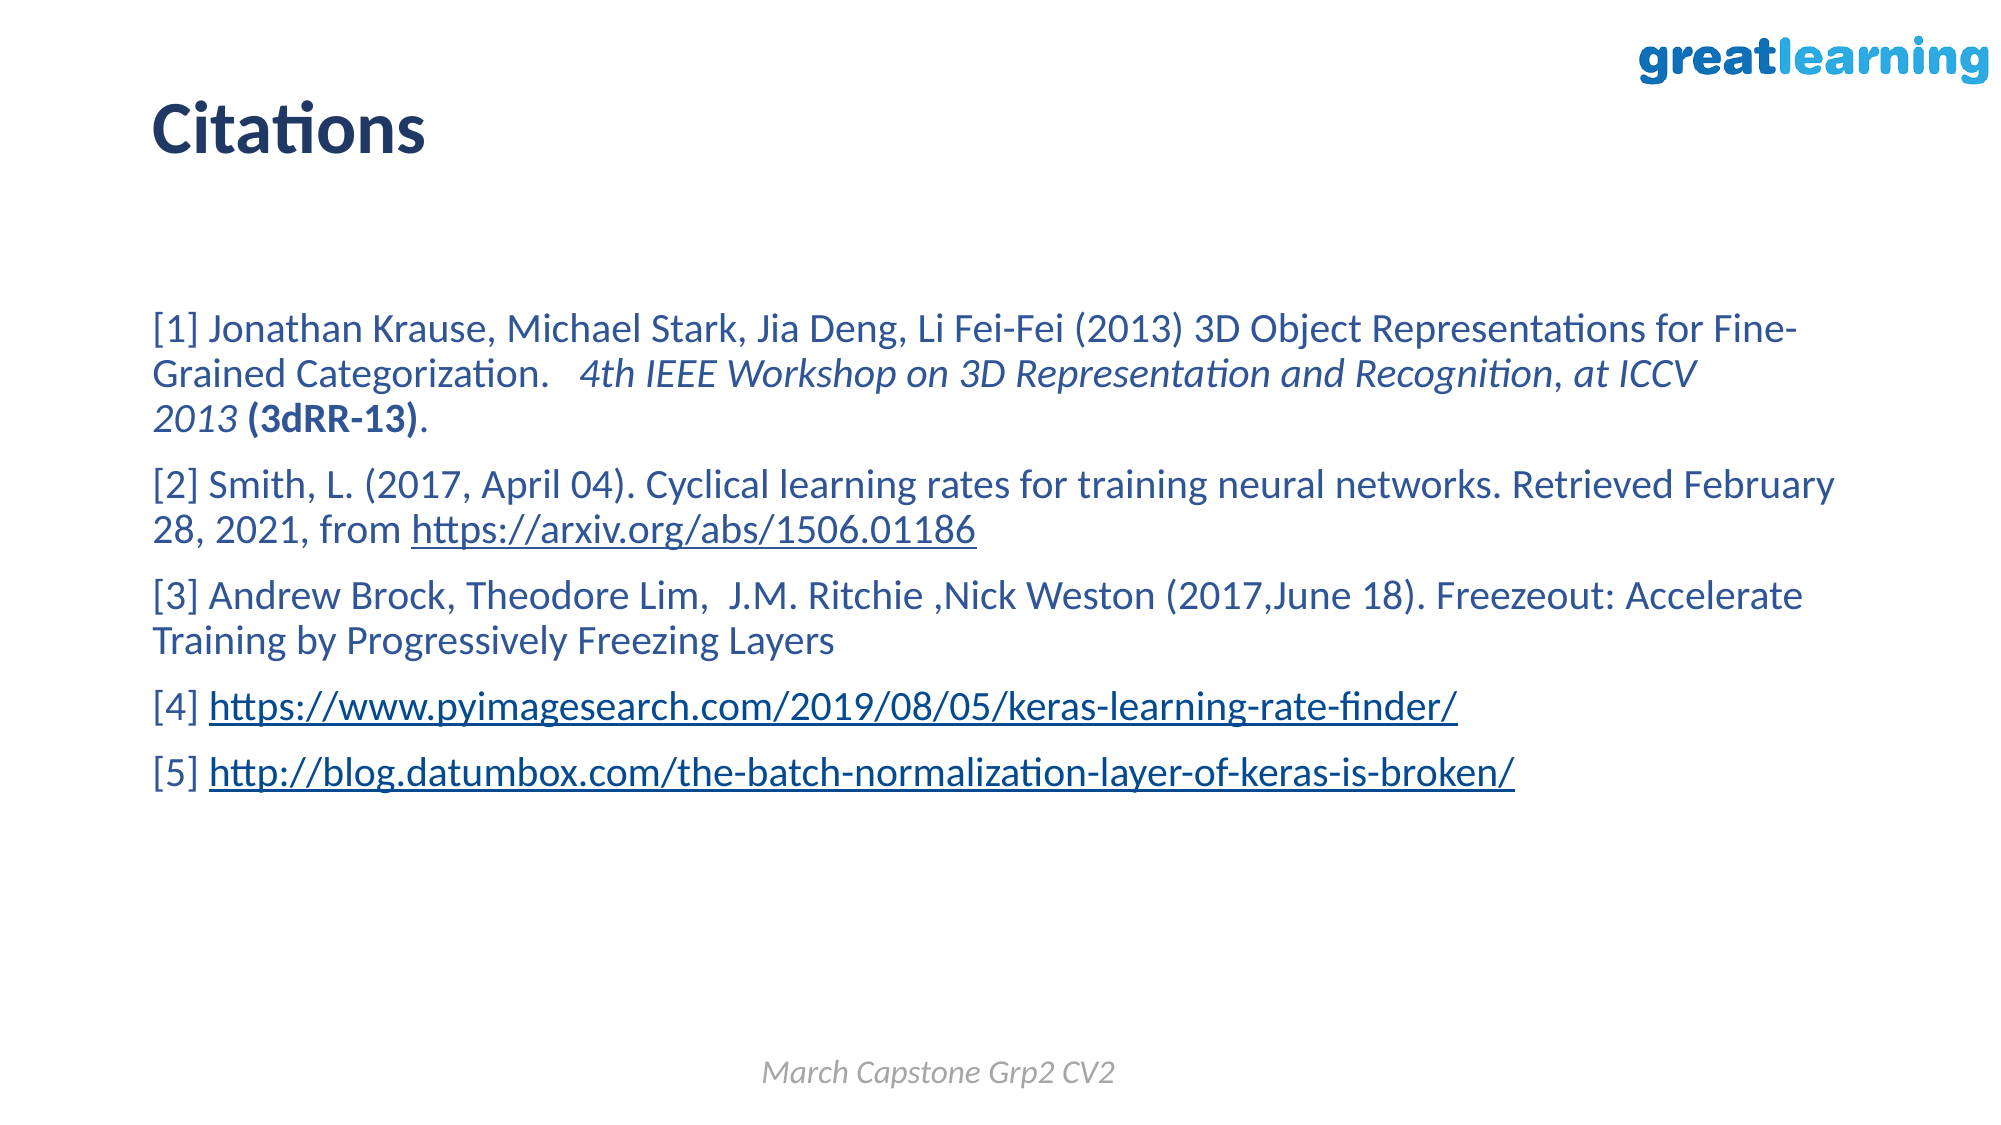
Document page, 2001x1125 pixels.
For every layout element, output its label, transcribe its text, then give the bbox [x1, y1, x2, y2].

list [1] Jonathan Krause, Michael Stark, Jia Deng, Li Fei-Fei (2013) 3D Object Representations for Fine-Grained Categorization. 4th IEEE Workshop on 3D Representation and Recognition, at ICCV 2013 (3dRR-13). [2] Smith, L. (2017, April 04). Cyclical learning rates for training neural networks. Retrieved February 28, 2021, from https://arxiv.org/abs/1506.01186 [3] Andrew Brock, Theodore Lim, J.M. Ritchie ,Nick Weston (2017,June 18). Freezeout: Accelerate Training by Progressively Freezing Layers [4] https://www.pyimagesearch.com/2019/08/05/keras-learning-rate-finder/ [5] http://blog.datumbox.com/the-batch-normalization-layer-of-keras-is-broken/ [137, 299, 1863, 1014]
picture [1632, 20, 2000, 100]
title Citations [137, 59, 1071, 199]
